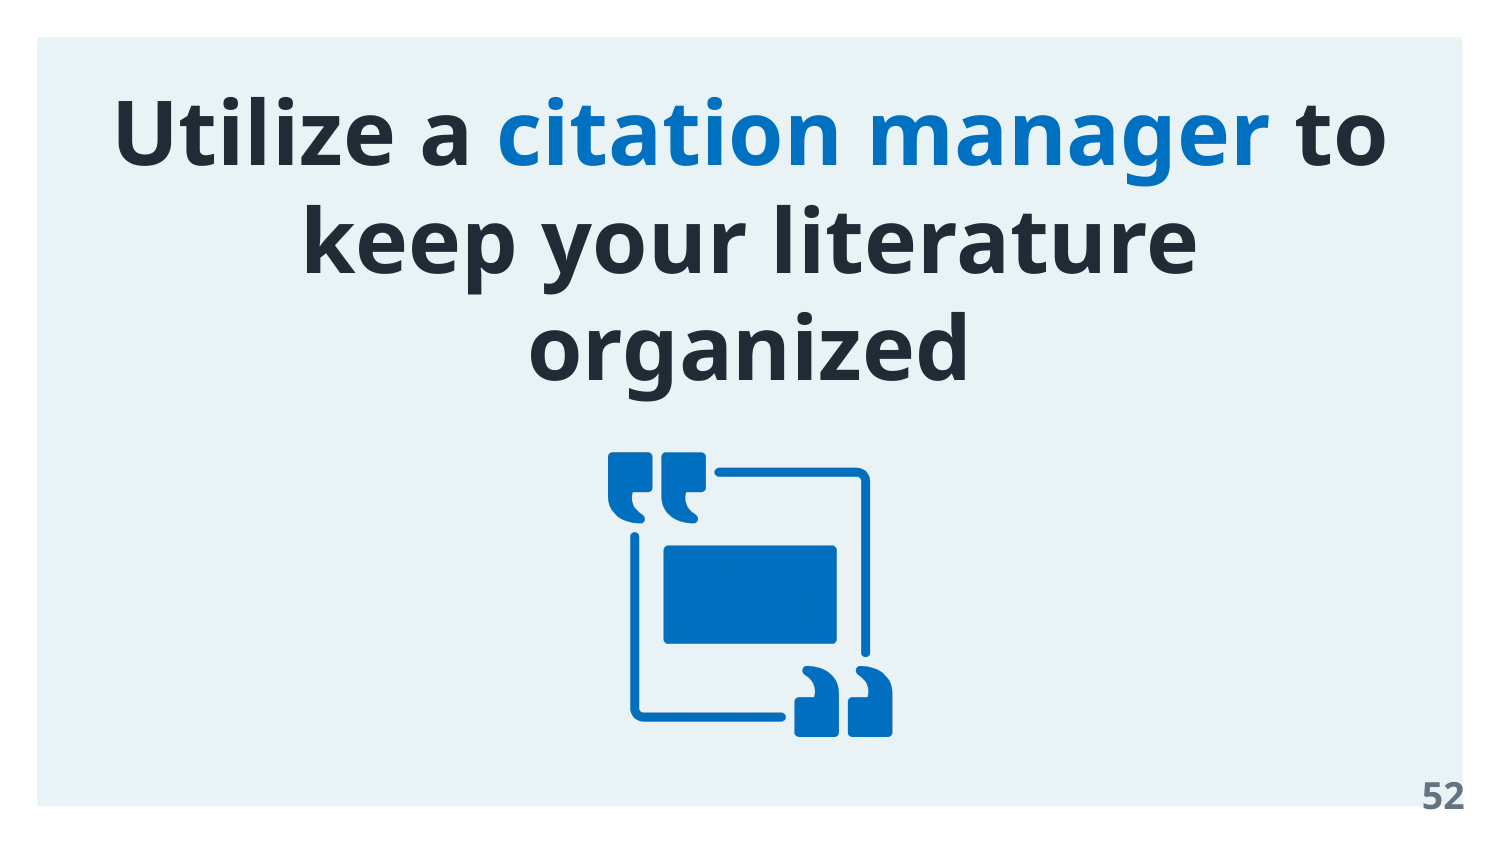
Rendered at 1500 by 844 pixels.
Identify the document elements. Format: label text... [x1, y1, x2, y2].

picture [543, 388, 957, 801]
title Utilize a citation manager to keep your literature organized [76, 52, 1424, 422]
slide_number ‹#› [1389, 764, 1480, 830]
